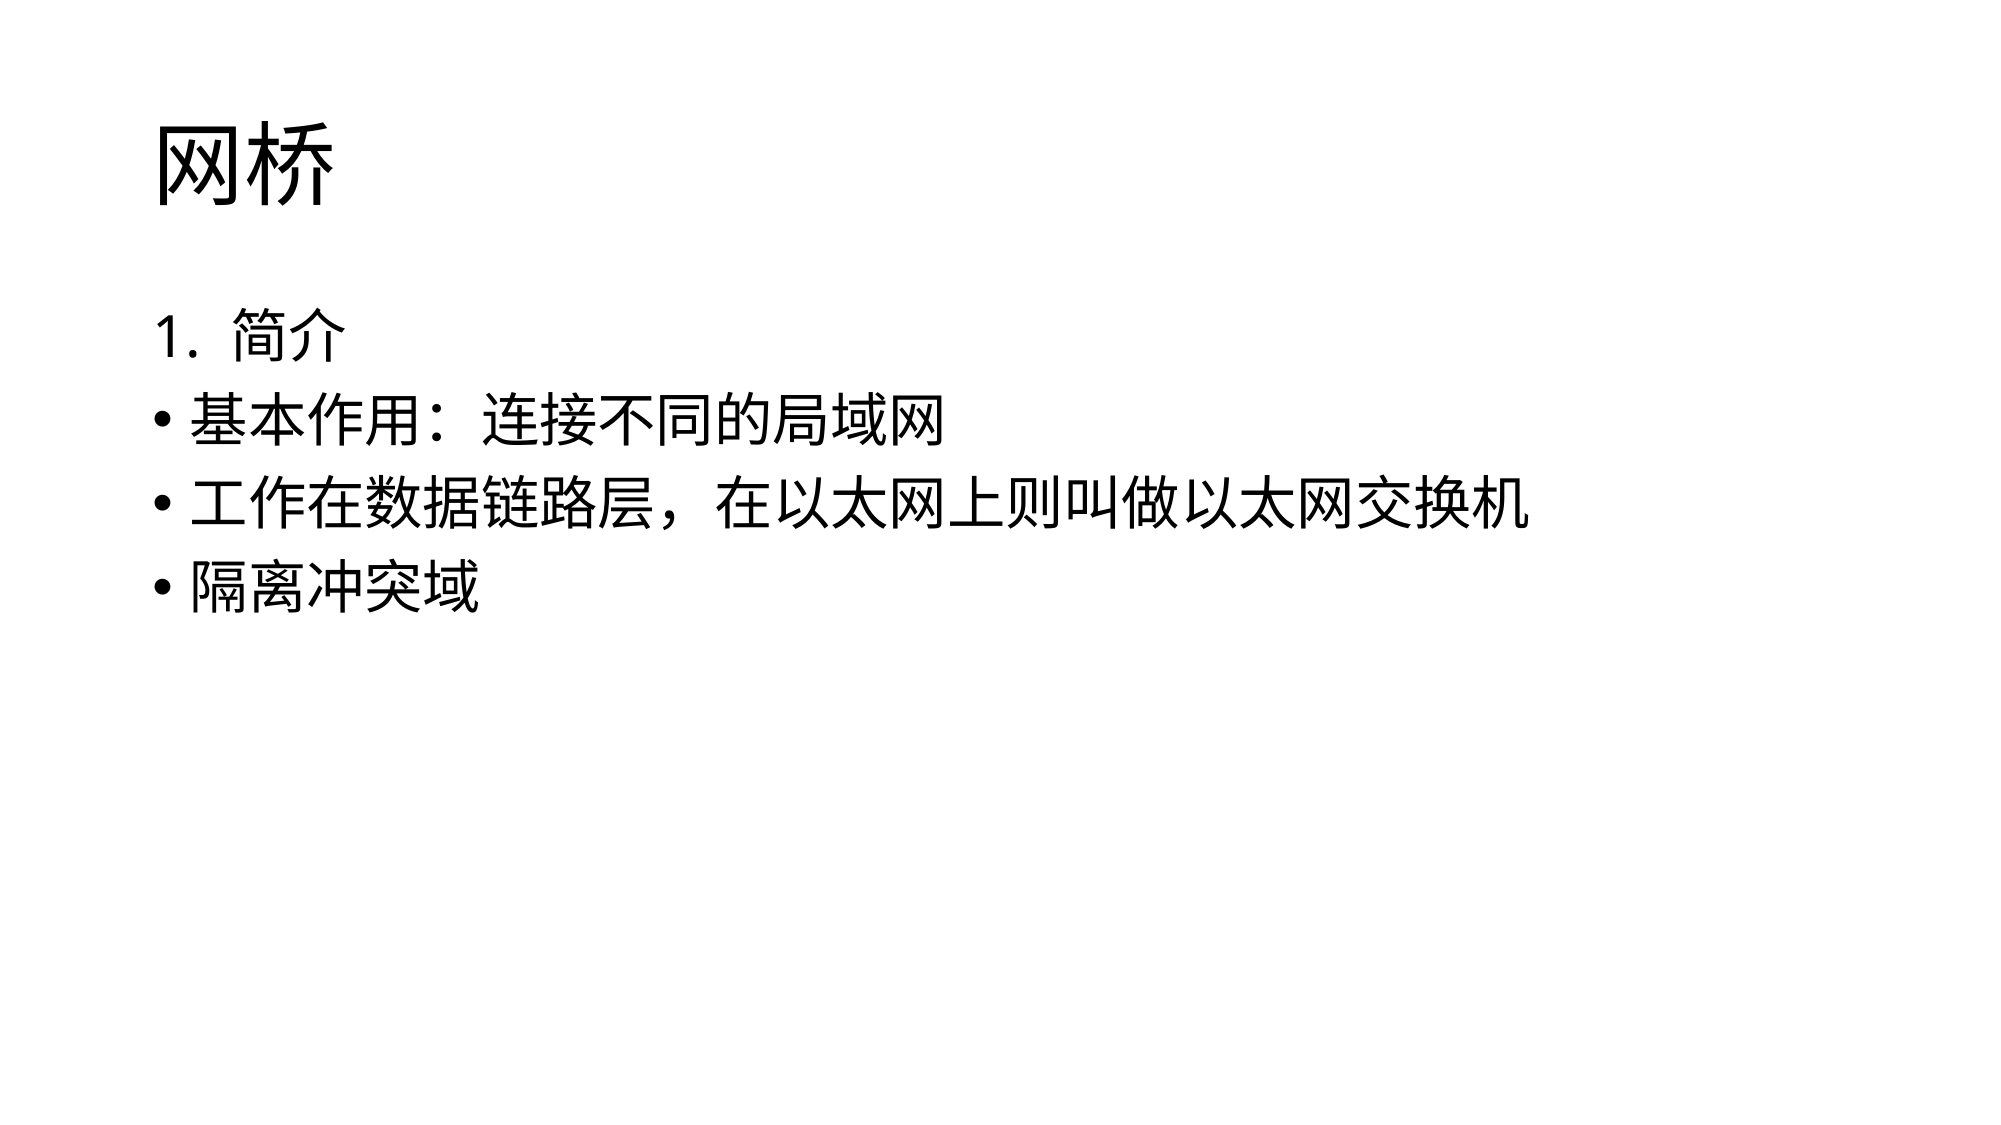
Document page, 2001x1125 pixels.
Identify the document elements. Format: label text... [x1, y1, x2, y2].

title 网桥 [137, 59, 1863, 278]
list 1. 简介 基本作用：连接不同的局域网 工作在数据链路层，在以太网上则叫做以太网交换机 隔离冲突域 [137, 299, 1863, 1014]
